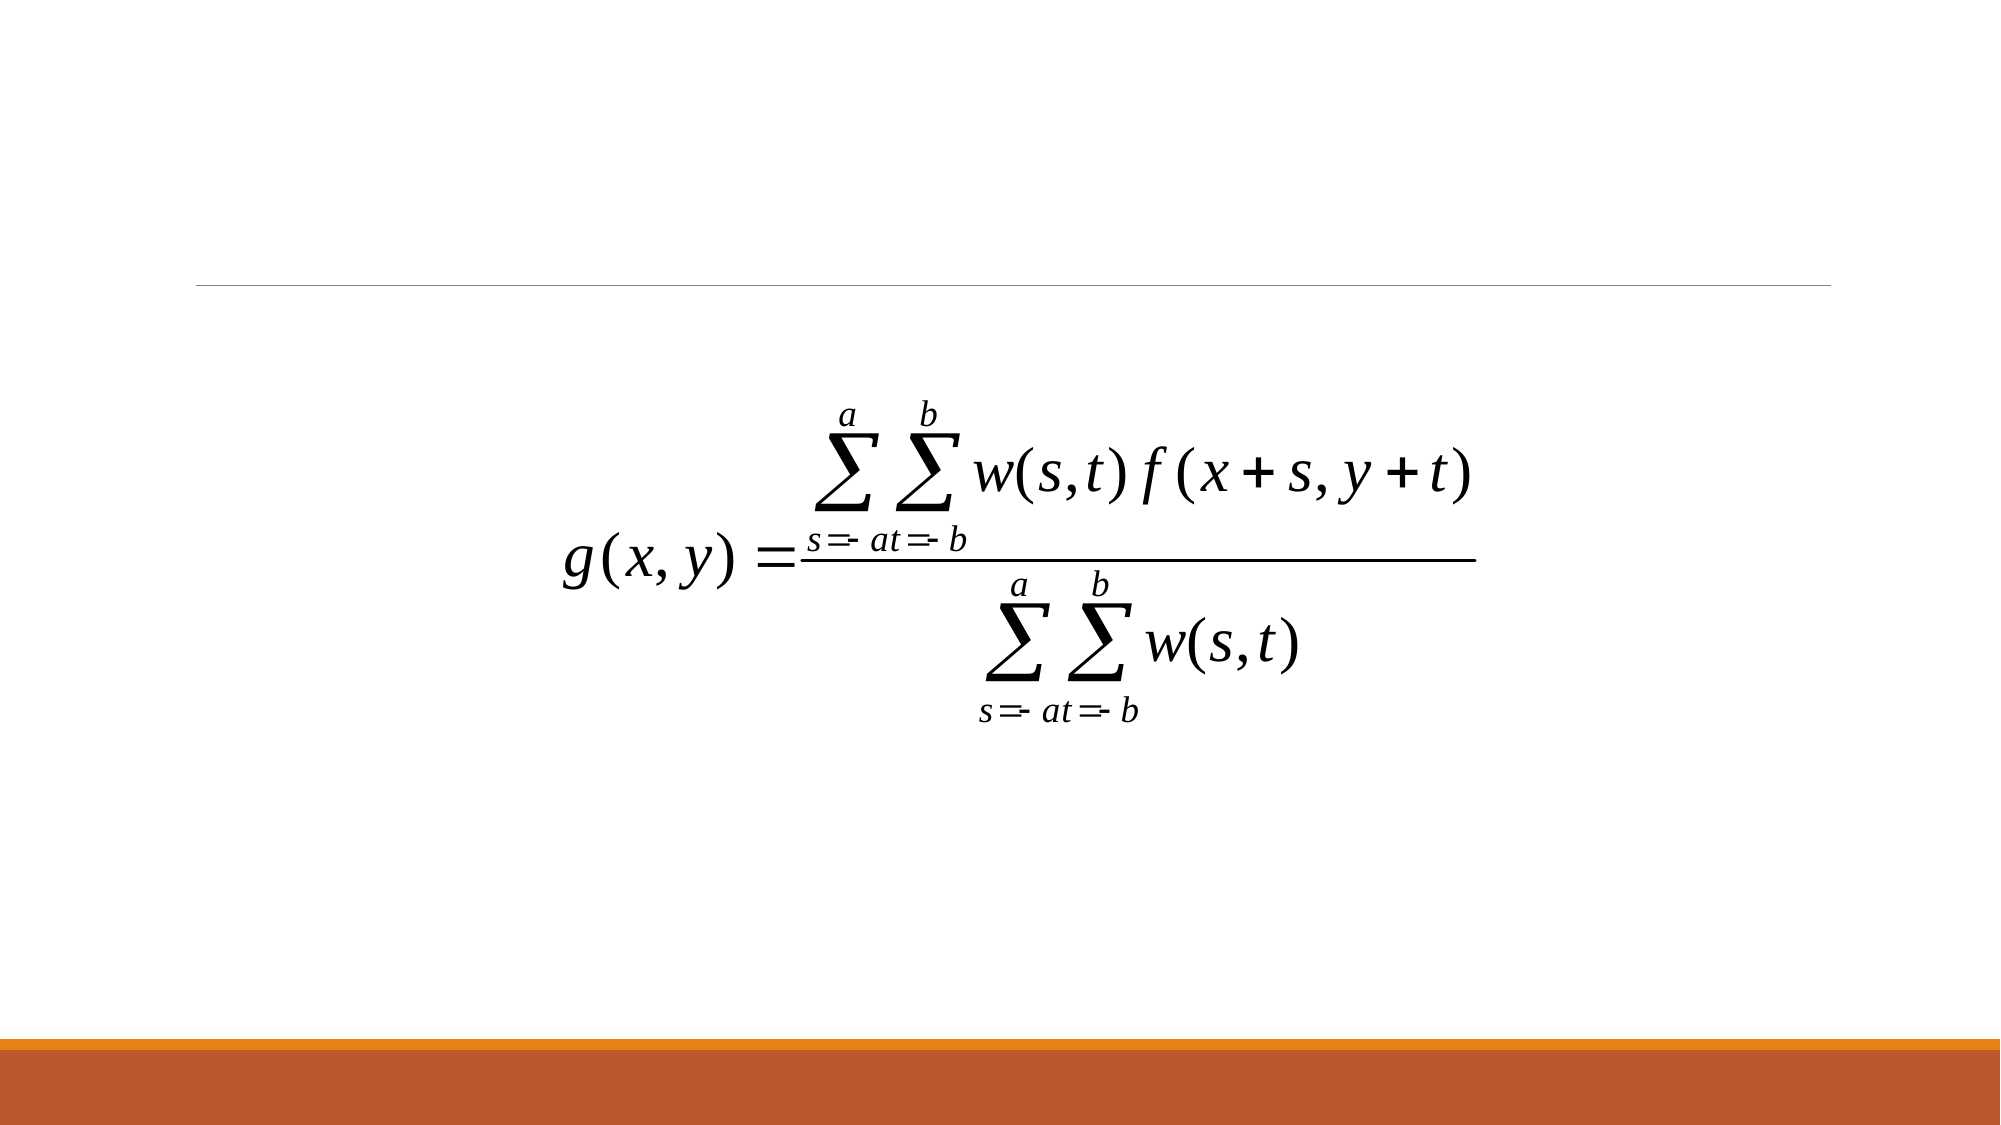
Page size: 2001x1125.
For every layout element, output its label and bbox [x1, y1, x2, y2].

text_box [550, 384, 1488, 736]
